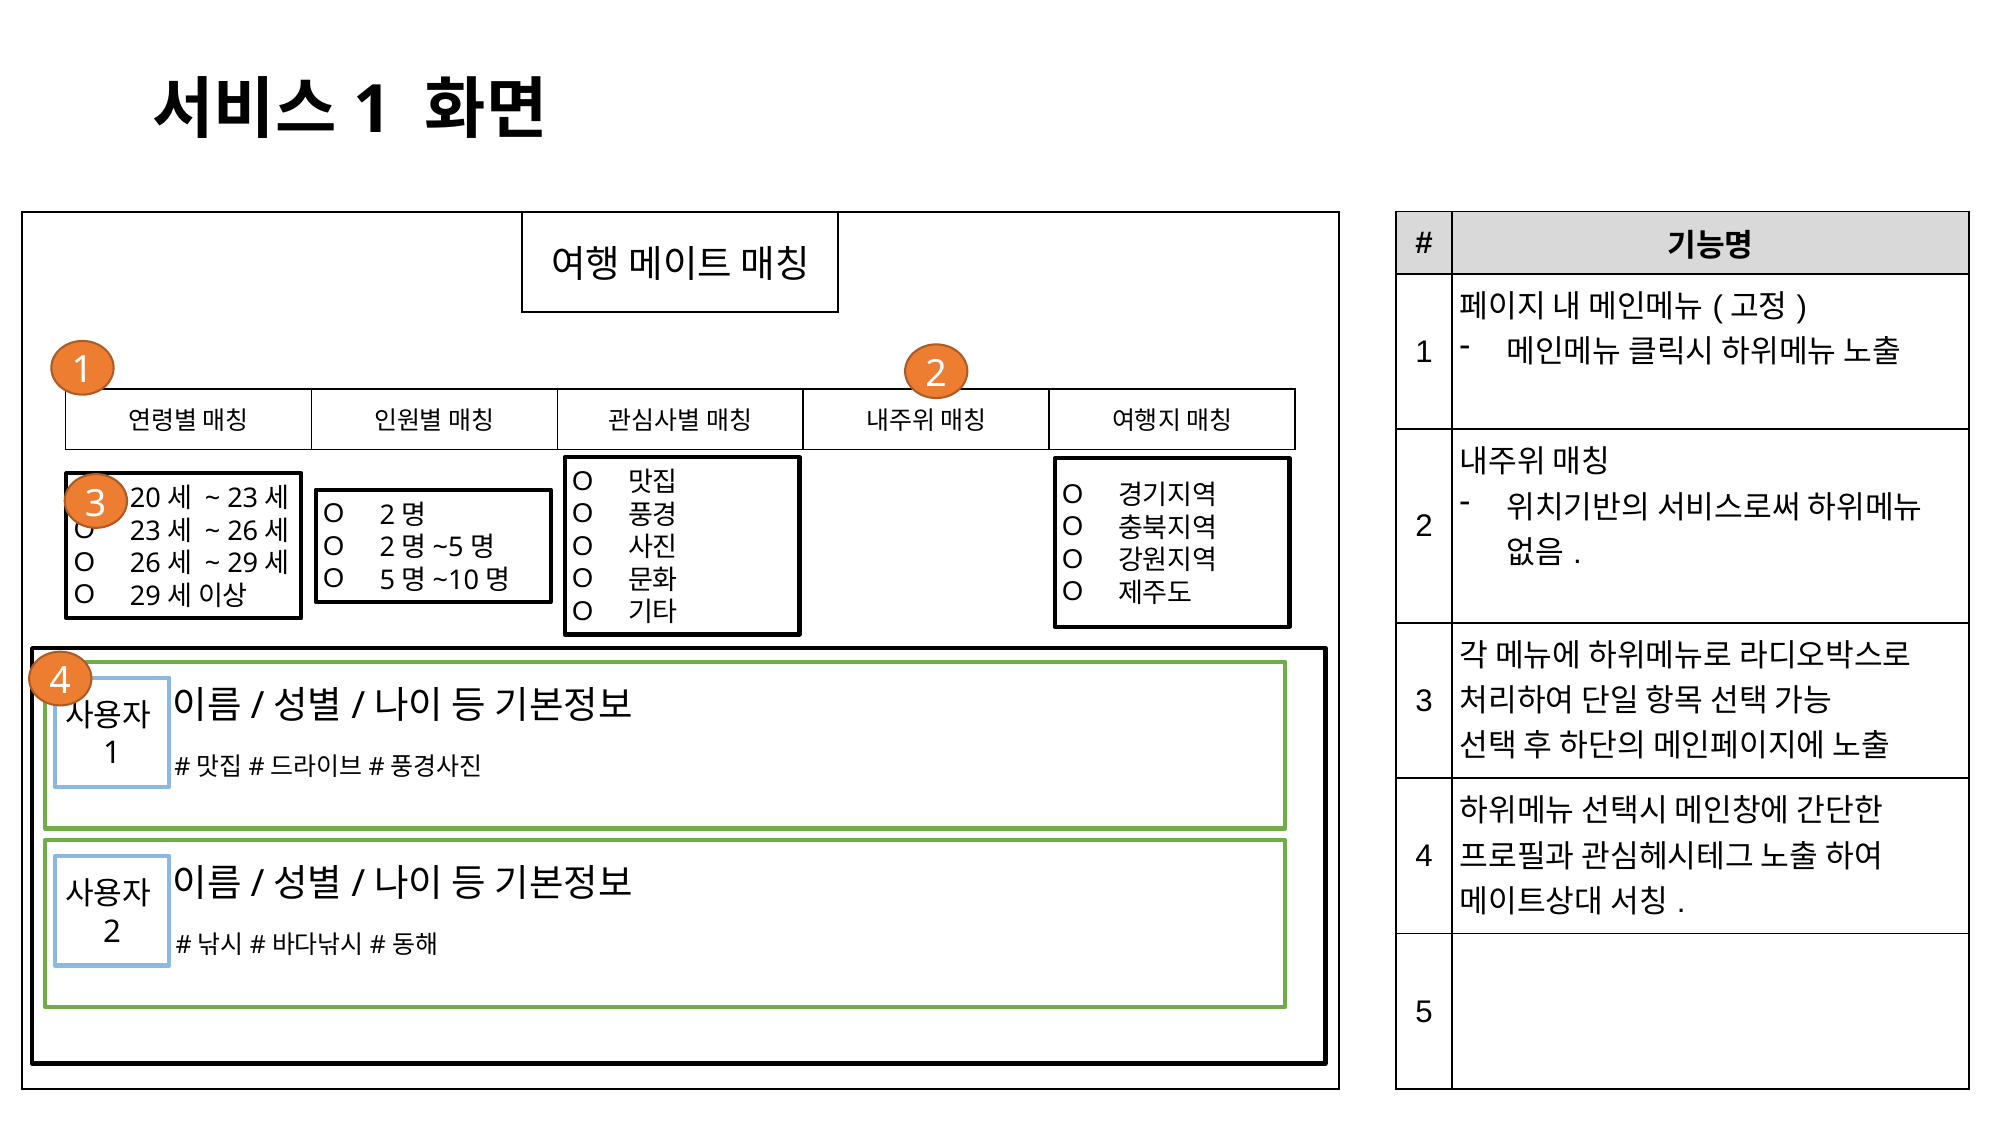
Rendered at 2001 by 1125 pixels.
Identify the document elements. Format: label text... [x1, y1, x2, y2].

text_box 맛집 풍경 사진 문화 기타 [564, 457, 800, 635]
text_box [28, 647, 92, 710]
table_cell 각 메뉴에 하위메뉴로 라디오박스로 처리하여 단일 항목 선택 가능 선택 후 하단의 메인페이지에 노출 [1453, 624, 1968, 777]
table_cell 2 [1397, 430, 1451, 622]
table_cell 5 [1397, 934, 1451, 1088]
table_cell 1 [1397, 275, 1451, 428]
table_header 연령별 매칭 [66, 390, 311, 449]
table_header 내주위 매칭 [804, 390, 1048, 449]
table_cell 3 [1397, 624, 1451, 777]
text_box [31, 647, 1326, 1064]
table_cell 페이지 내 메인메뉴(고정) 메인메뉴 클릭시 하위메뉴 노출 [1453, 275, 1968, 428]
table_cell 4 [1397, 779, 1451, 933]
text_box 20세 ~ 23세 23세 ~ 26세 26세 ~ 29세 29세 이상 [66, 473, 302, 619]
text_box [1054, 458, 1290, 627]
table_cell 하위메뉴 선택시 메인창에 간단한 프로필과 관심헤시테그 노출 하여 메이트상대 서칭. [1453, 779, 1968, 933]
table_header 기능명 [1453, 212, 1968, 273]
table_header 관심사별 매칭 [558, 390, 802, 449]
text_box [64, 470, 128, 532]
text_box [51, 337, 114, 399]
text_box 2명 2명~5명 5명~10명 [315, 489, 551, 602]
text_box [904, 340, 968, 402]
text_box 서비스1 화면 [145, 58, 1300, 154]
table_header # [1397, 212, 1451, 273]
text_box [522, 211, 839, 313]
table_header 인원별 매칭 [312, 390, 557, 449]
text_box [21, 211, 1340, 1090]
table_header 여행지 매칭 [1050, 390, 1294, 449]
table_cell [1453, 934, 1968, 1088]
table_cell 내주위 매칭 위치기반의 서비스로써 하위메뉴 없음. [1453, 430, 1968, 622]
